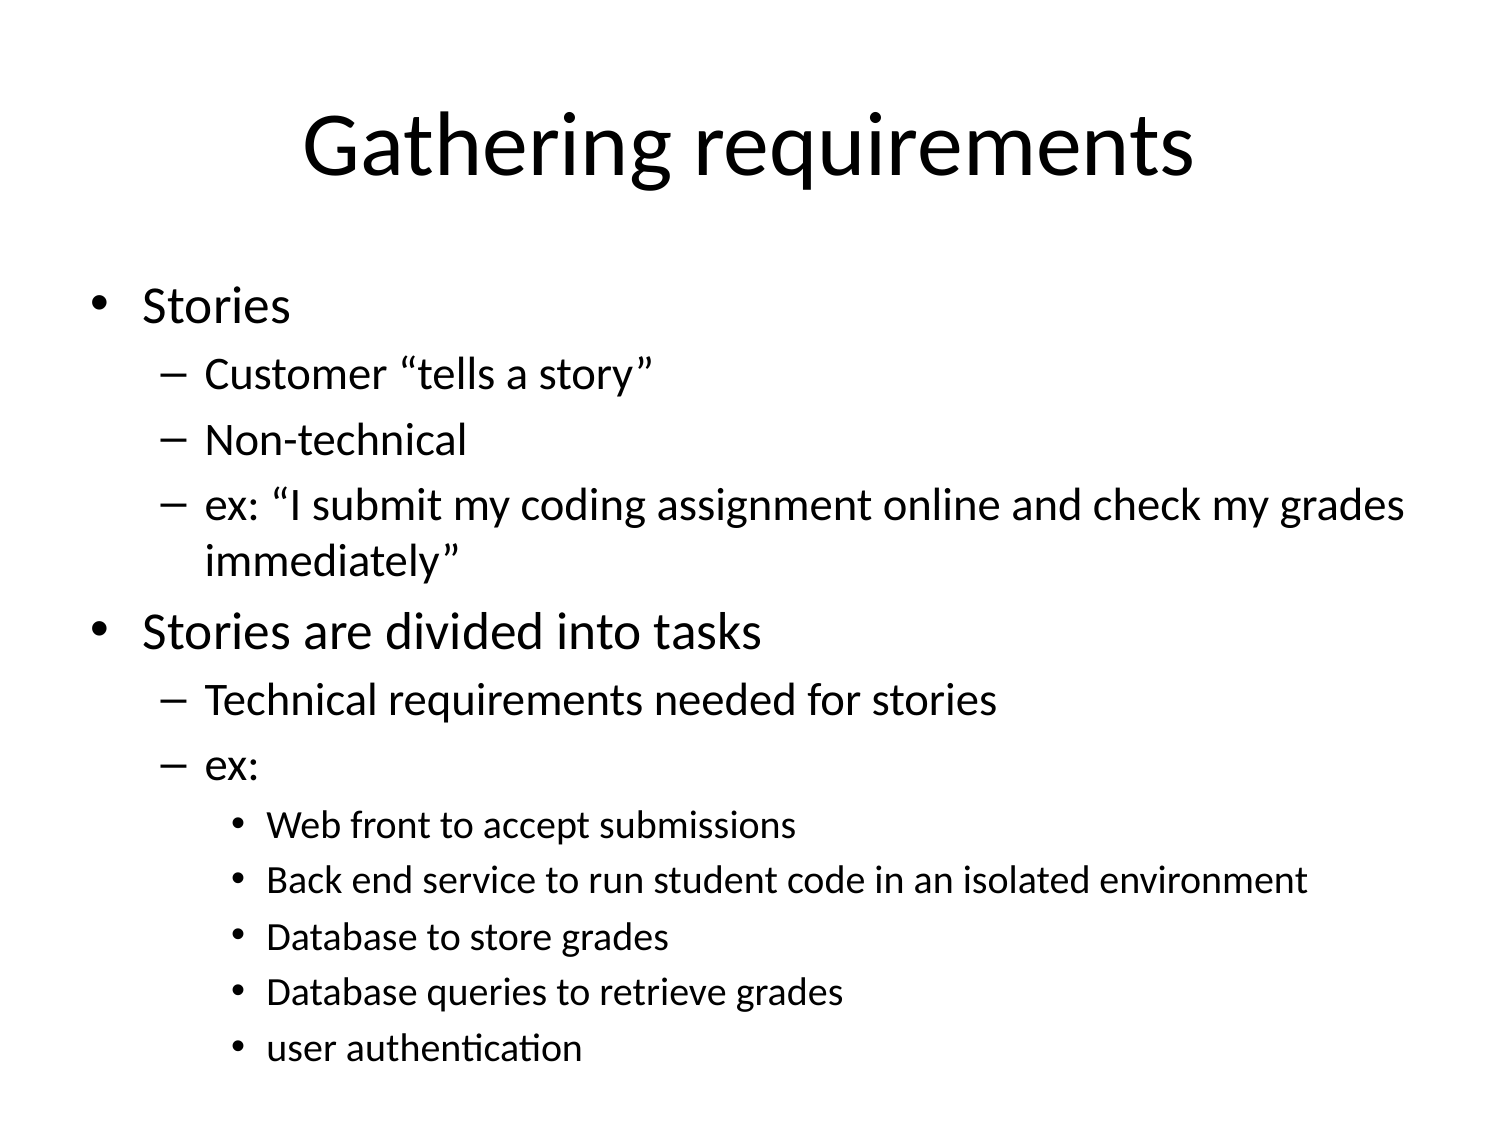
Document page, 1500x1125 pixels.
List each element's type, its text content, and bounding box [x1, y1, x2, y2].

title Gathering requirements [75, 45, 1425, 233]
list Stories Customer “tells a story” Non-technical ex: “I submit my coding assignment online and check my grades immediately” Stories are divided into tasks Technical requirements needed for stories ex: Web front to accept submissions Back end service to run student code in an isolated environment Database to store grades Database queries to retrieve grades user authentication [75, 262, 1425, 1082]
